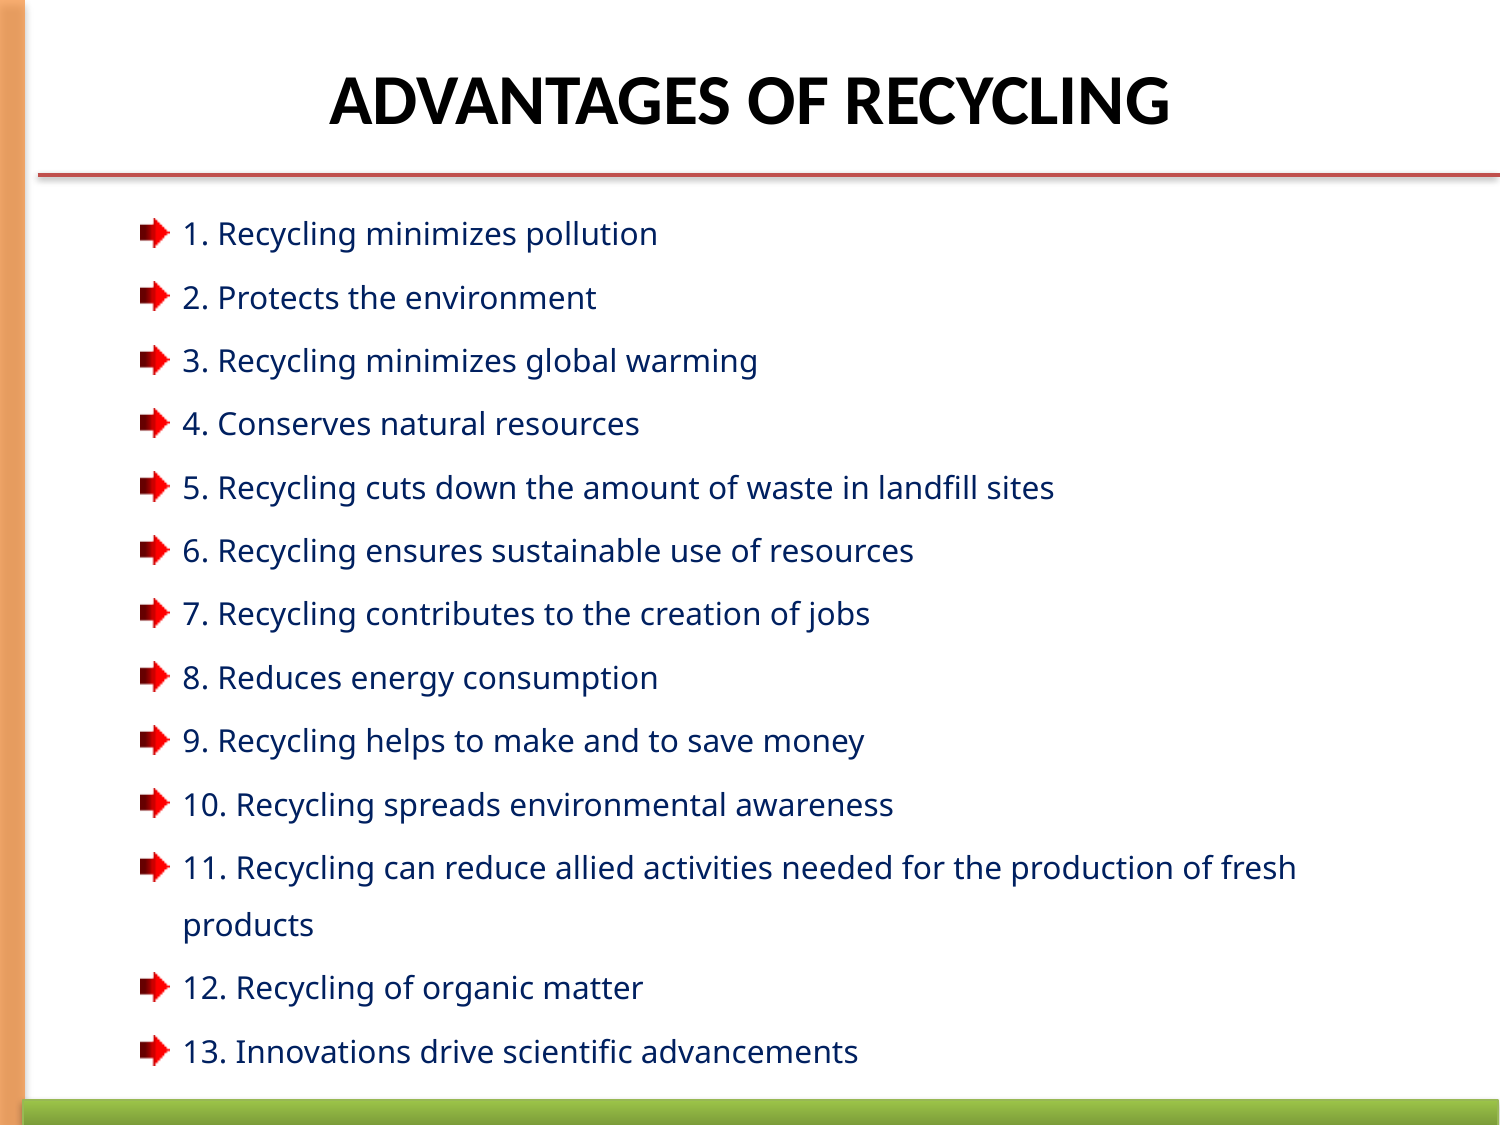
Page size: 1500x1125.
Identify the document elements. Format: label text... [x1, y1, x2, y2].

picture [140, 661, 170, 692]
list 1. Recycling minimizes pollution 2. Protects the environment 3. Recycling minimizes global warming 4. Conserves natural resources 5. Recycling cuts down the amount of waste in landfill sites 6. Recycling ensures sustainable use of resources 7. Recycling contributes to the creation of jobs 8. Reduces energy consumption 9. Recycling helps to make and to save money 10. Recycling spreads environmental awareness 11. Recycling can reduce allied activities needed for the production of fresh products 12. Recycling of organic matter 13. Innovations drive scientific advancements [58, 187, 1454, 1079]
picture [140, 471, 170, 502]
picture [140, 535, 170, 565]
picture [140, 852, 170, 882]
picture [140, 788, 170, 818]
picture [140, 281, 170, 311]
picture [140, 345, 170, 375]
picture [140, 598, 170, 628]
picture [140, 1035, 170, 1066]
picture [140, 218, 170, 248]
title ADVANTAGES OF RECYCLING [75, 45, 1425, 187]
picture [140, 725, 170, 755]
picture [140, 972, 170, 1002]
picture [140, 408, 170, 438]
